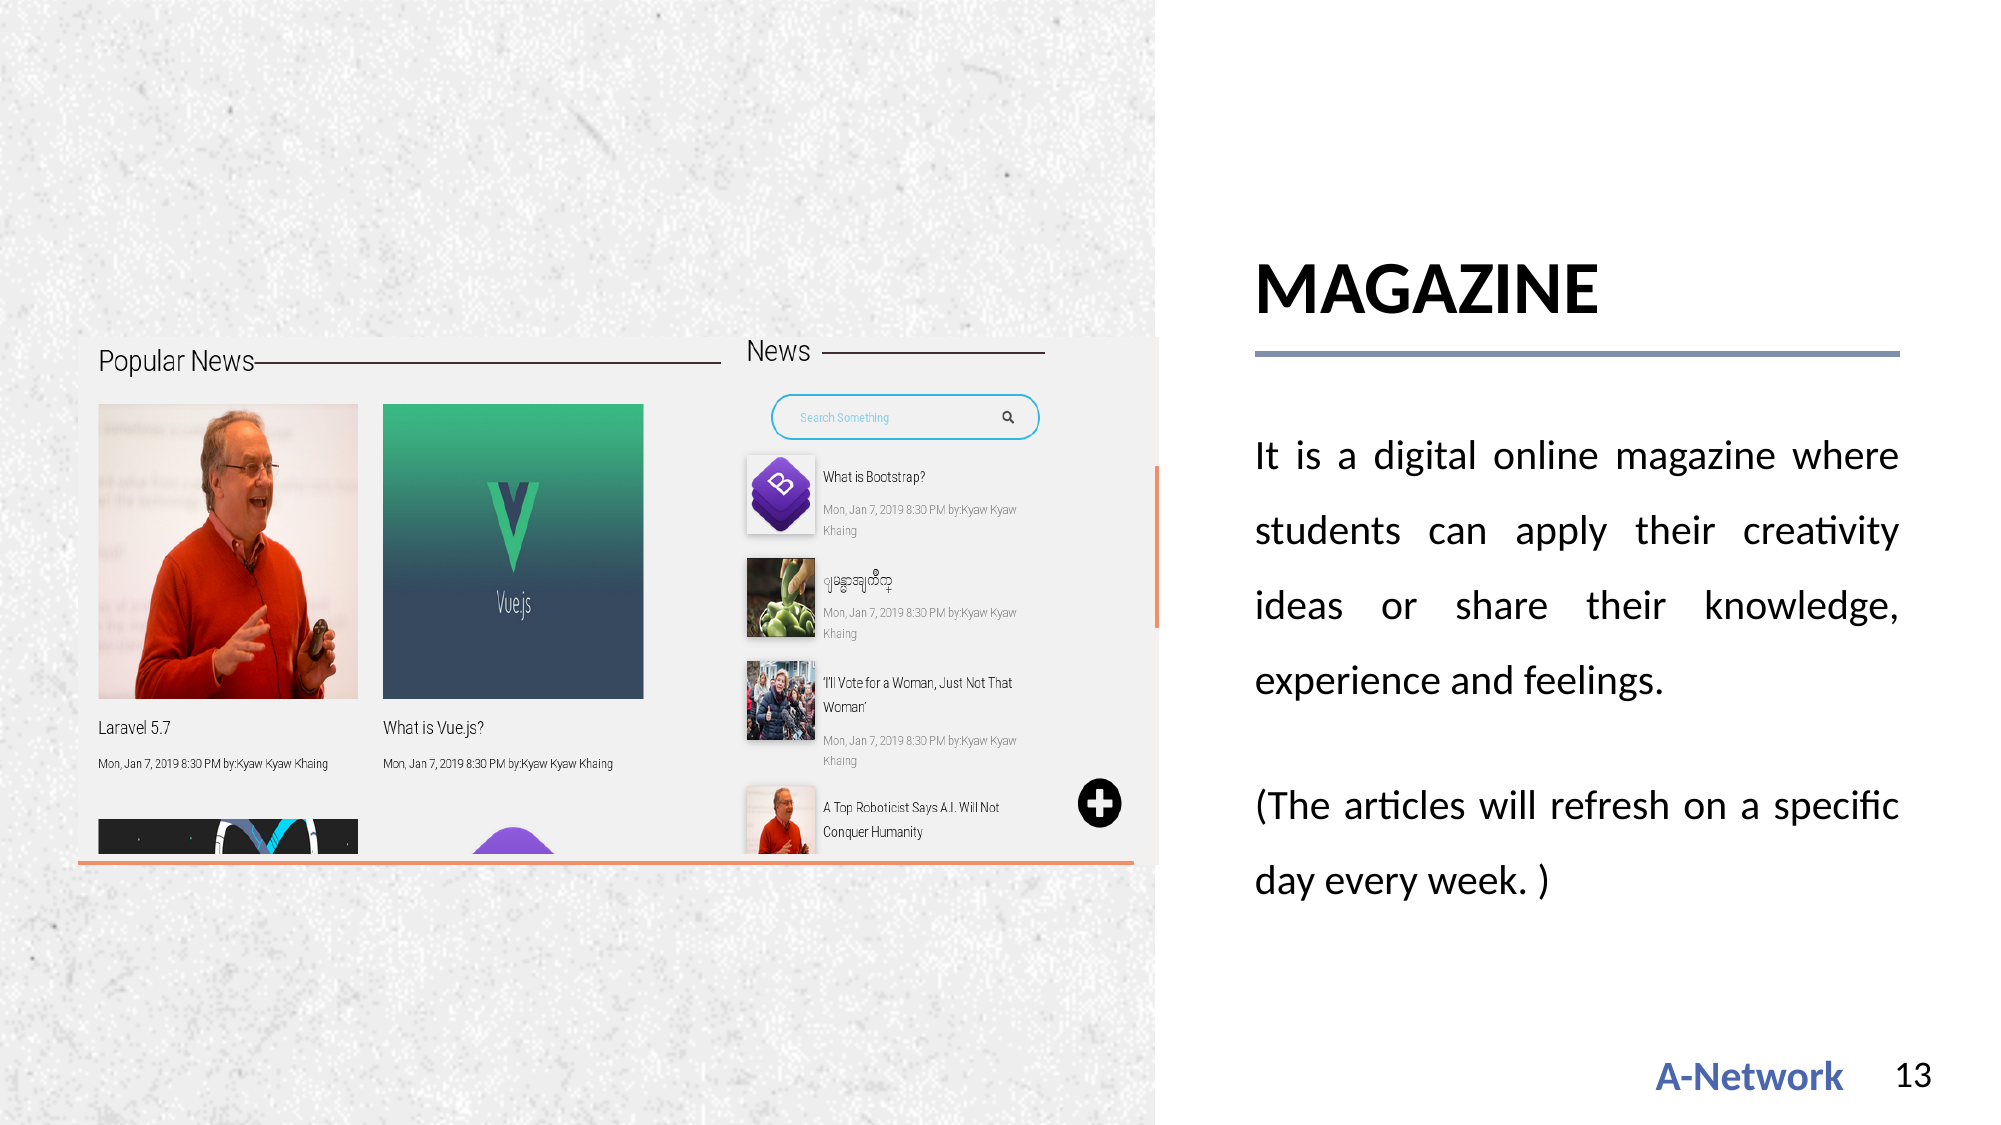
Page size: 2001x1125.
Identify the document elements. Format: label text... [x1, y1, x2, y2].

slide_number 13 [1496, 1042, 1947, 1103]
list It is a digital online magazine where students can apply their creativity ideas or share their knowledge, experience and feelings. (The articles will refresh on a specific day every week. ) [1635, 394, 1901, 996]
picture [0, 0, 1635, 1125]
title Magazine [1255, 75, 1901, 338]
